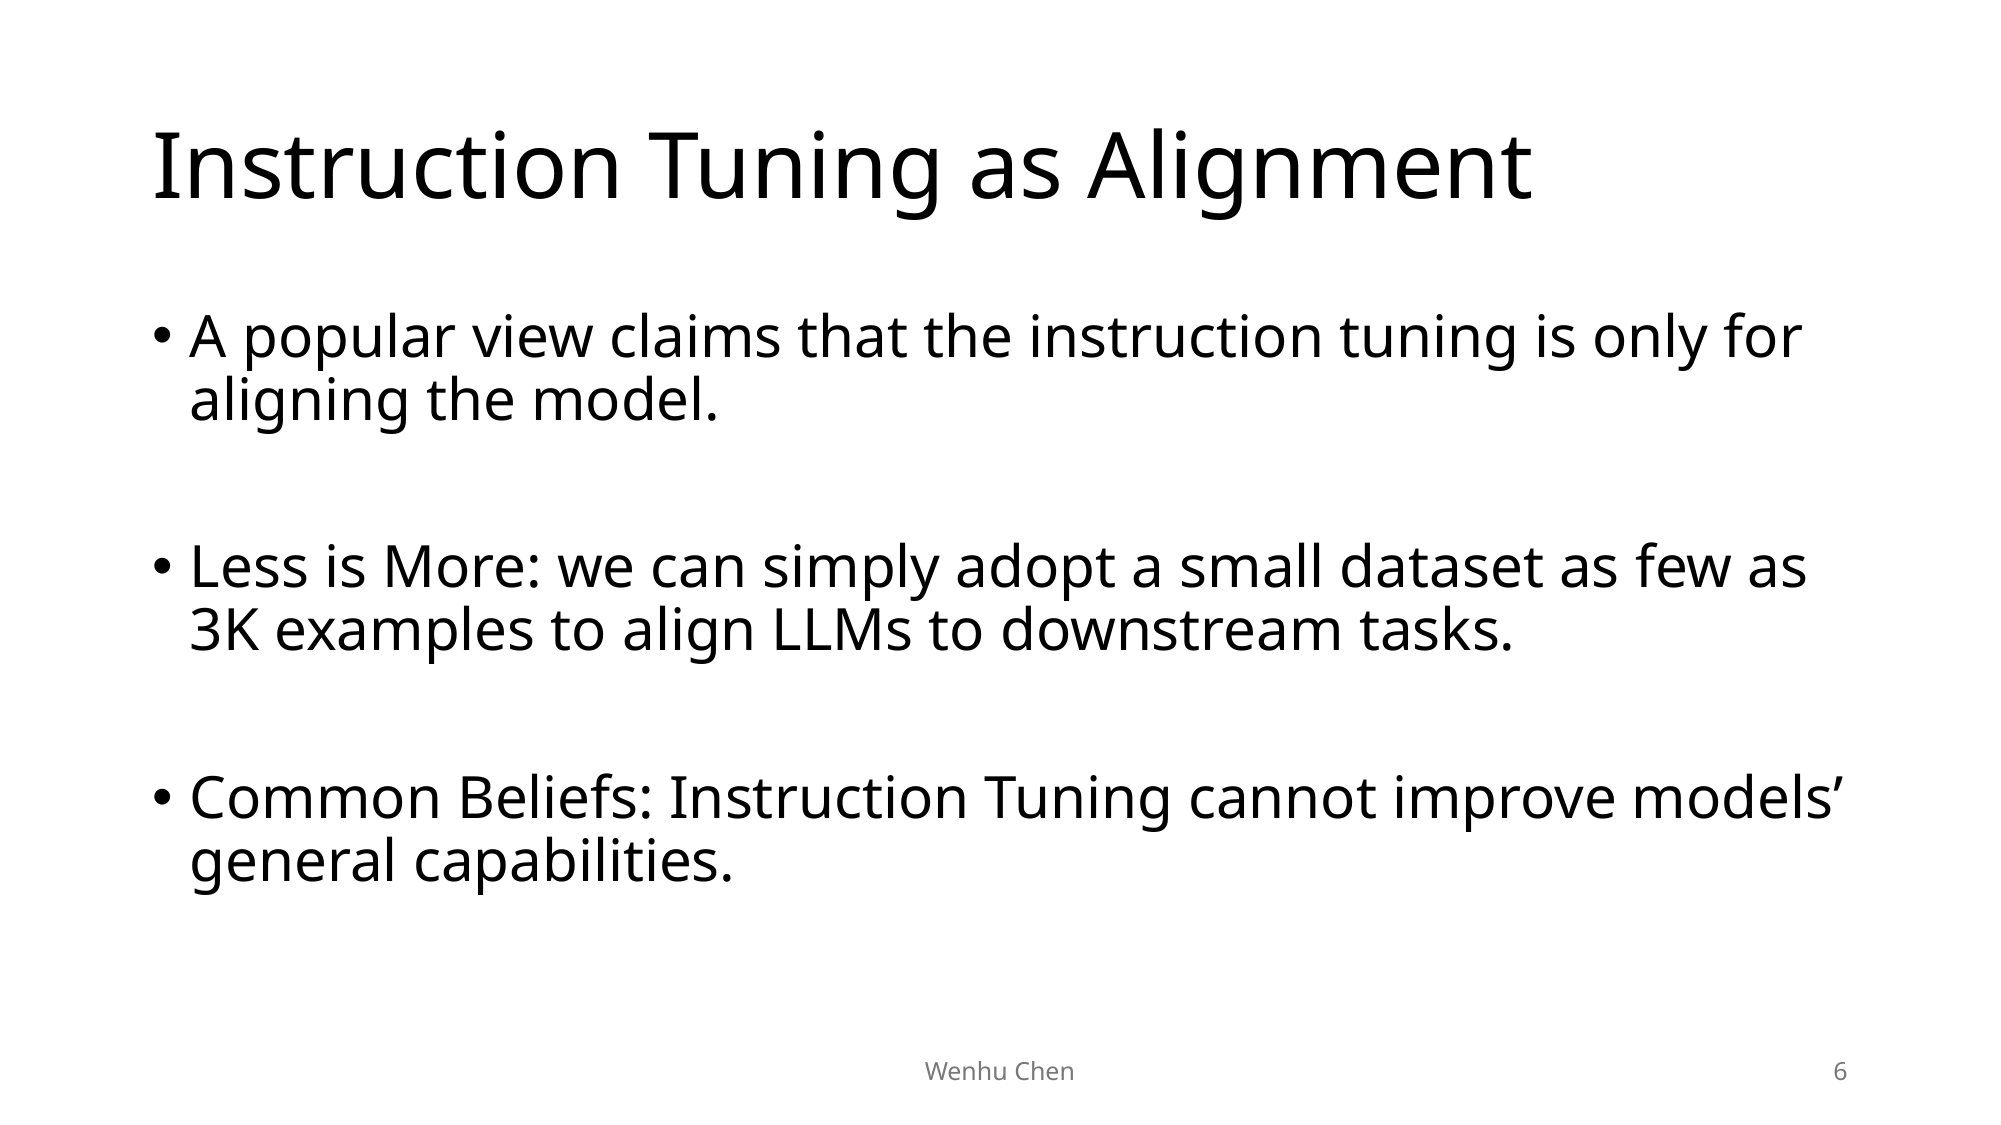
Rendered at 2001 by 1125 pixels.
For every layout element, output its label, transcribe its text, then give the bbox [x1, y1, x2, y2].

title Instruction Tuning as Alignment [137, 59, 1863, 278]
slide_number 6 [1412, 1042, 1863, 1103]
footer Wenhu Chen [662, 1042, 1338, 1103]
list A popular view claims that the instruction tuning is only for aligning the model. Less is More: we can simply adopt a small dataset as few as 3K examples to align LLMs to downstream tasks. Common Beliefs: Instruction Tuning cannot improve models’ general capabilities. [137, 299, 1863, 1014]
